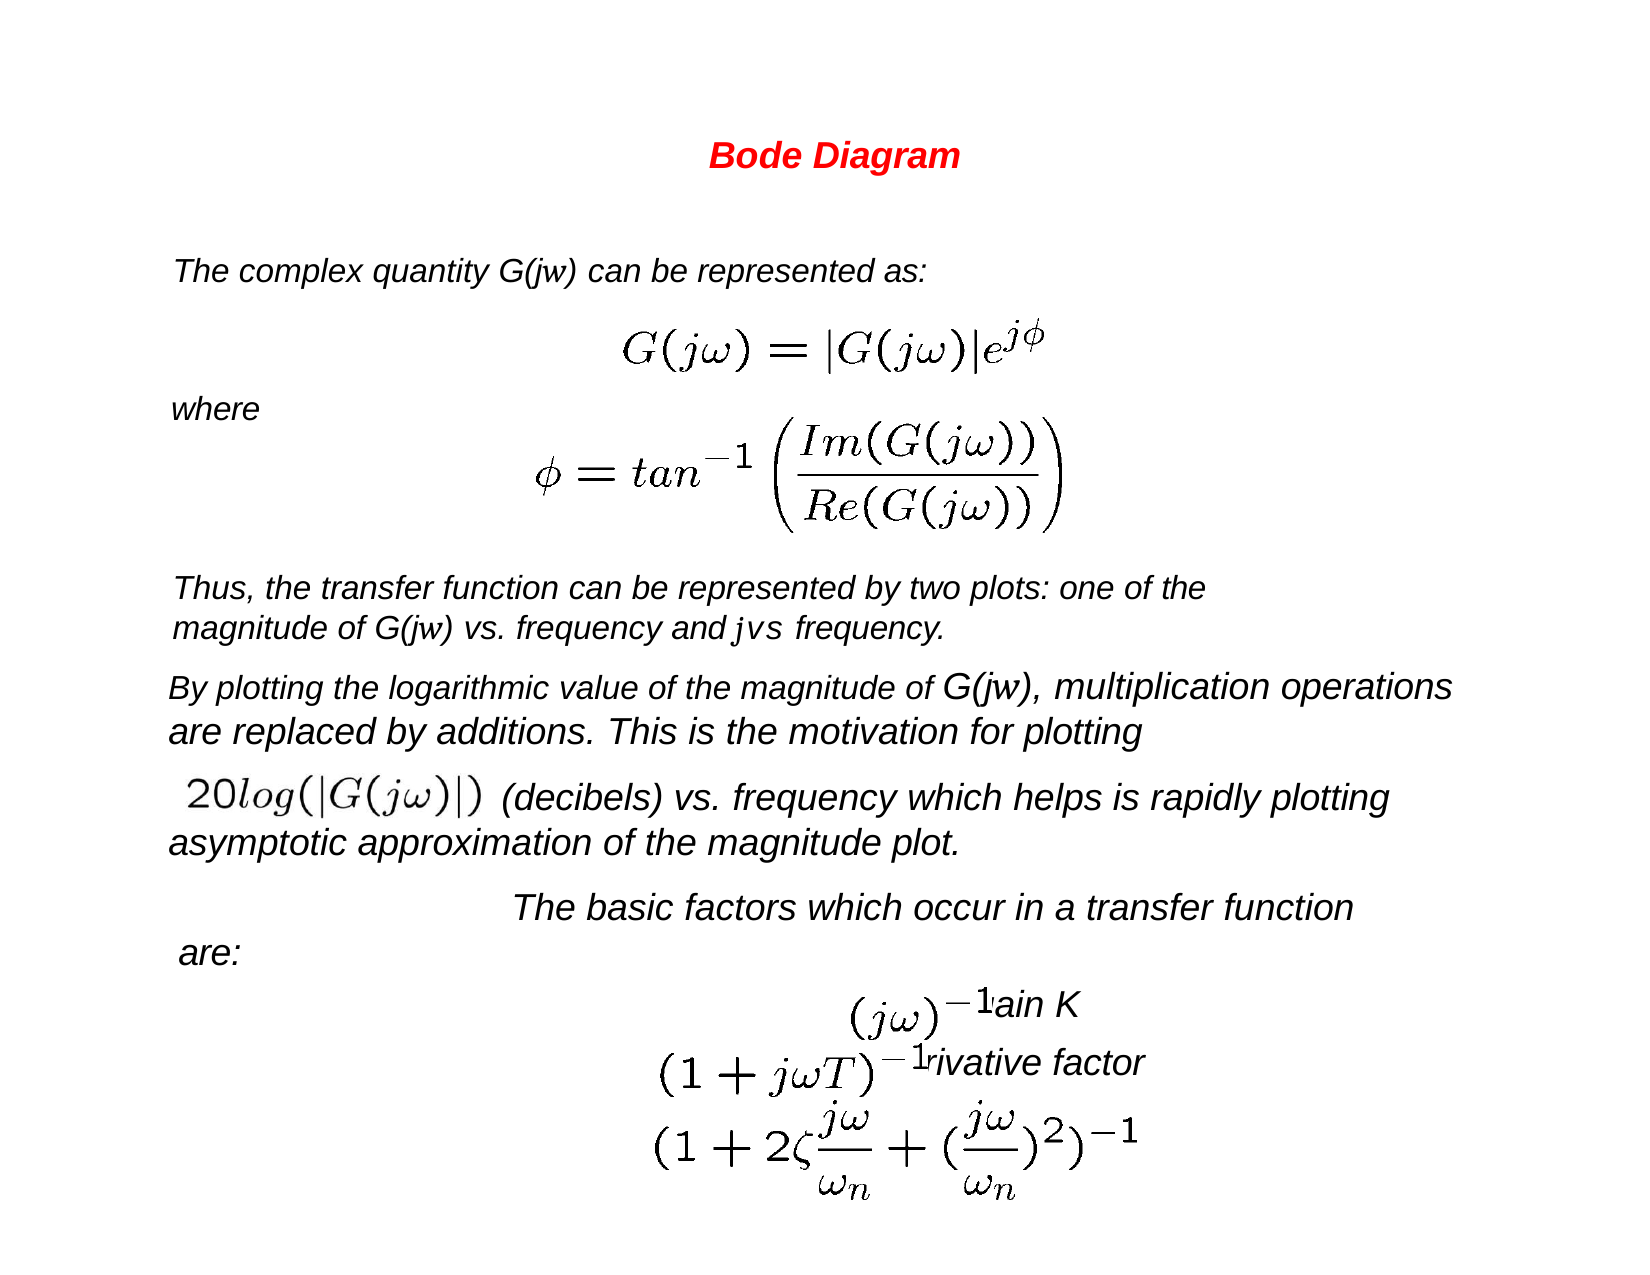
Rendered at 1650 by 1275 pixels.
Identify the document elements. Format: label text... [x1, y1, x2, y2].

picture [623, 318, 1045, 374]
text_box Thus, the transfer function can be represented by two plots: one of the magnitude of G(jw) vs. frequency and jvs frequency. By plotting the logarithmic value of the magnitude of G(jw), multiplication operations are replaced by additions. This is the motivation for plotting (decibels) vs. frequency which helps is rapidly plotting asymptotic approximation of the magnitude plot. The basic factors which occur in a transfer function are: -gain K -Integral and derivative factor -First order factors -quadratic factors [166, 562, 1456, 1201]
picture [535, 417, 1063, 534]
text_box Bode Diagram The complex quantity G(jw) can be represented as: [170, 129, 963, 290]
text_box where [168, 384, 264, 427]
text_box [655, 987, 1137, 1200]
picture [184, 773, 483, 820]
